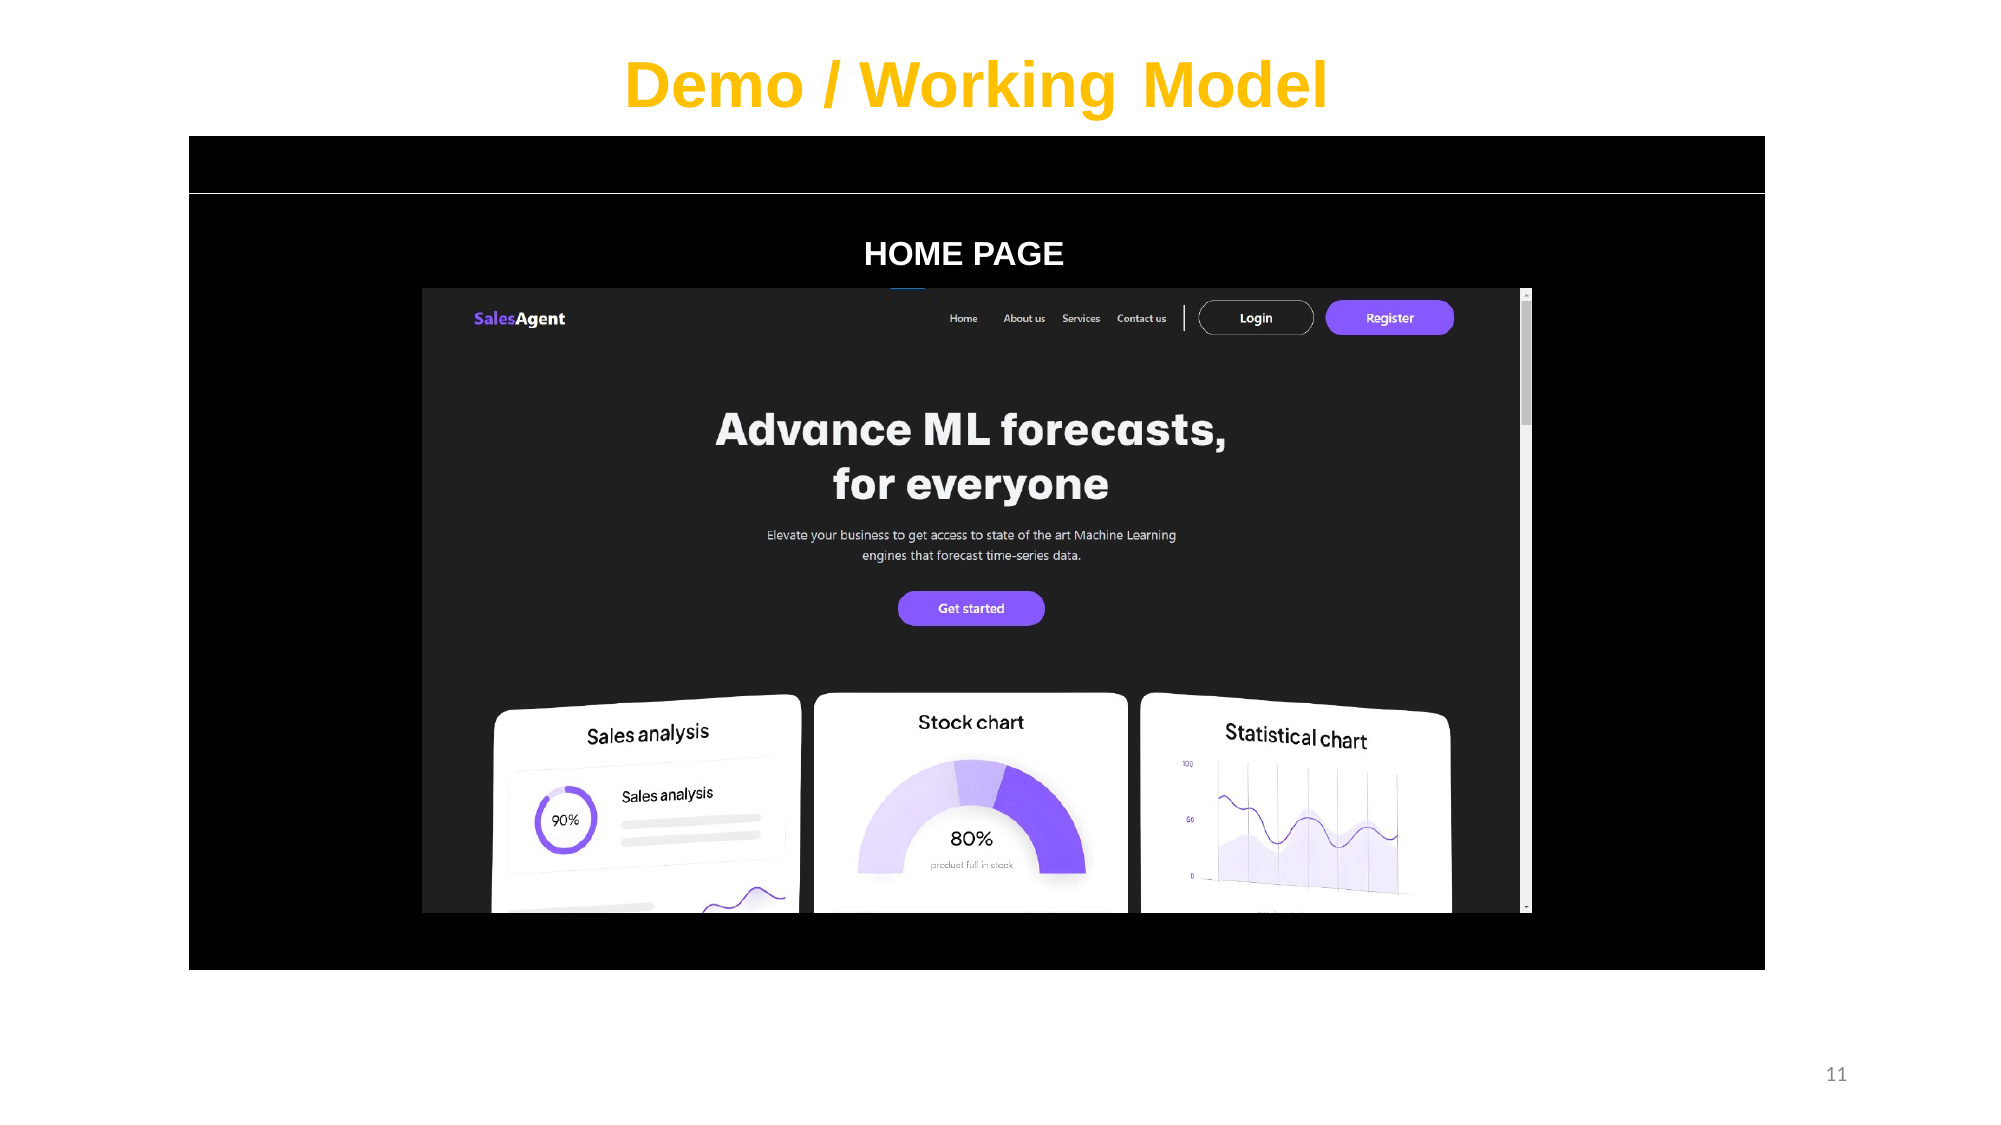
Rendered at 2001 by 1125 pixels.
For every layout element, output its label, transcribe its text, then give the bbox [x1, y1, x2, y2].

picture [422, 288, 1532, 913]
slide_number 11 [1412, 1042, 1863, 1103]
title Demo / Working Model [188, 29, 1767, 127]
table_header [189, 136, 1765, 193]
table_cell HOME PAGE [189, 194, 1765, 970]
